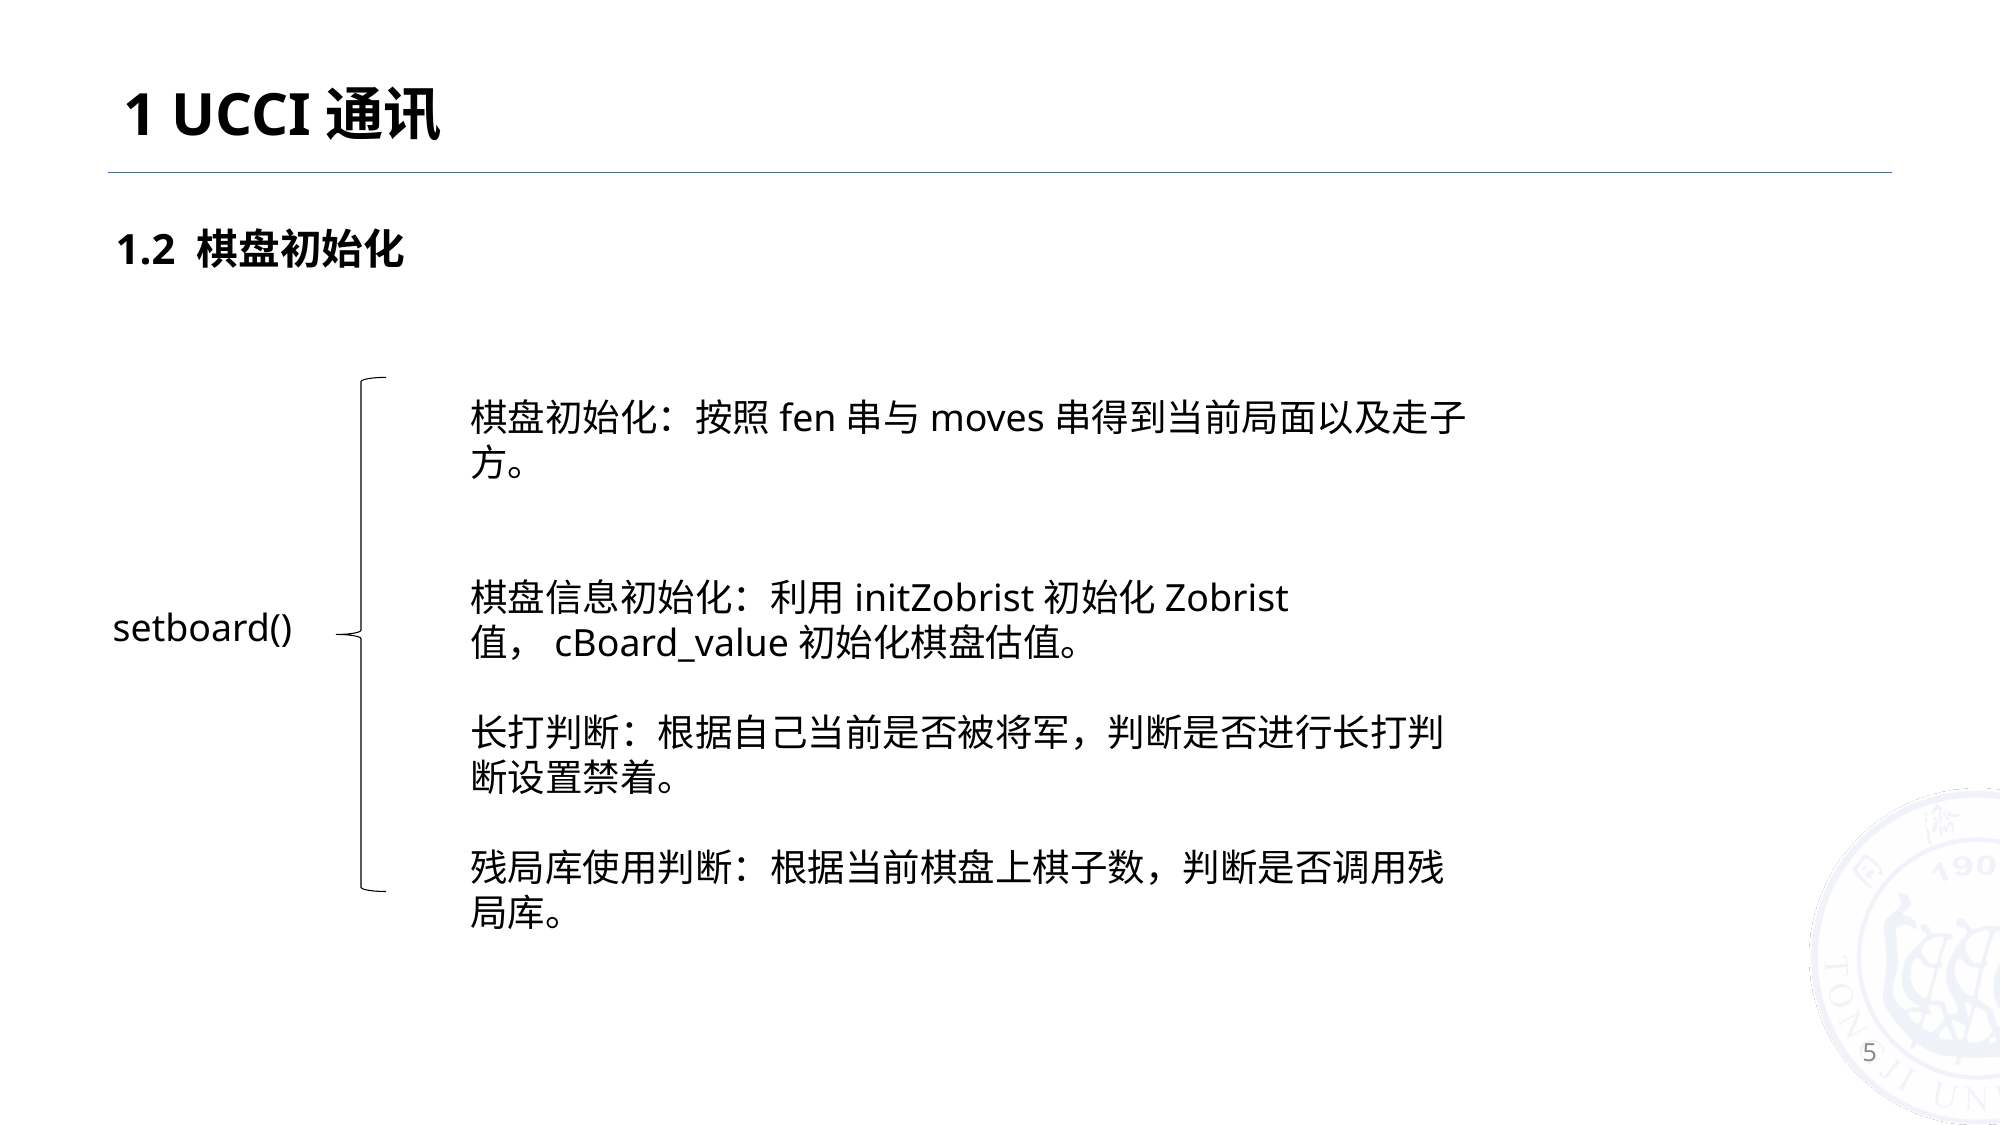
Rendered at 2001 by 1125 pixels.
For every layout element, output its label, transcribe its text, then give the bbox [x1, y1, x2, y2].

text_box setboard() [98, 596, 326, 657]
text_box 棋盘初始化：按照fen串与moves串得到当前局面以及走子方。 棋盘信息初始化：利用initZobrist初始化Zobrist值，cBoard_value初始化棋盘估值。 长打判断：根据自己当前是否被将军，判断是否进行长打判断设置禁着。 残局库使用判断：根据当前棋盘上棋子数，判断是否调用残局库。 [455, 386, 1493, 1032]
title 1 UCCI通讯 [108, 59, 1892, 173]
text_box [916, 589, 1067, 626]
text_box 1.2 棋盘初始化 [100, 215, 430, 280]
slide_number 5 [1412, 1023, 1892, 1085]
text_box [335, 376, 387, 893]
picture [1809, 788, 2000, 1125]
